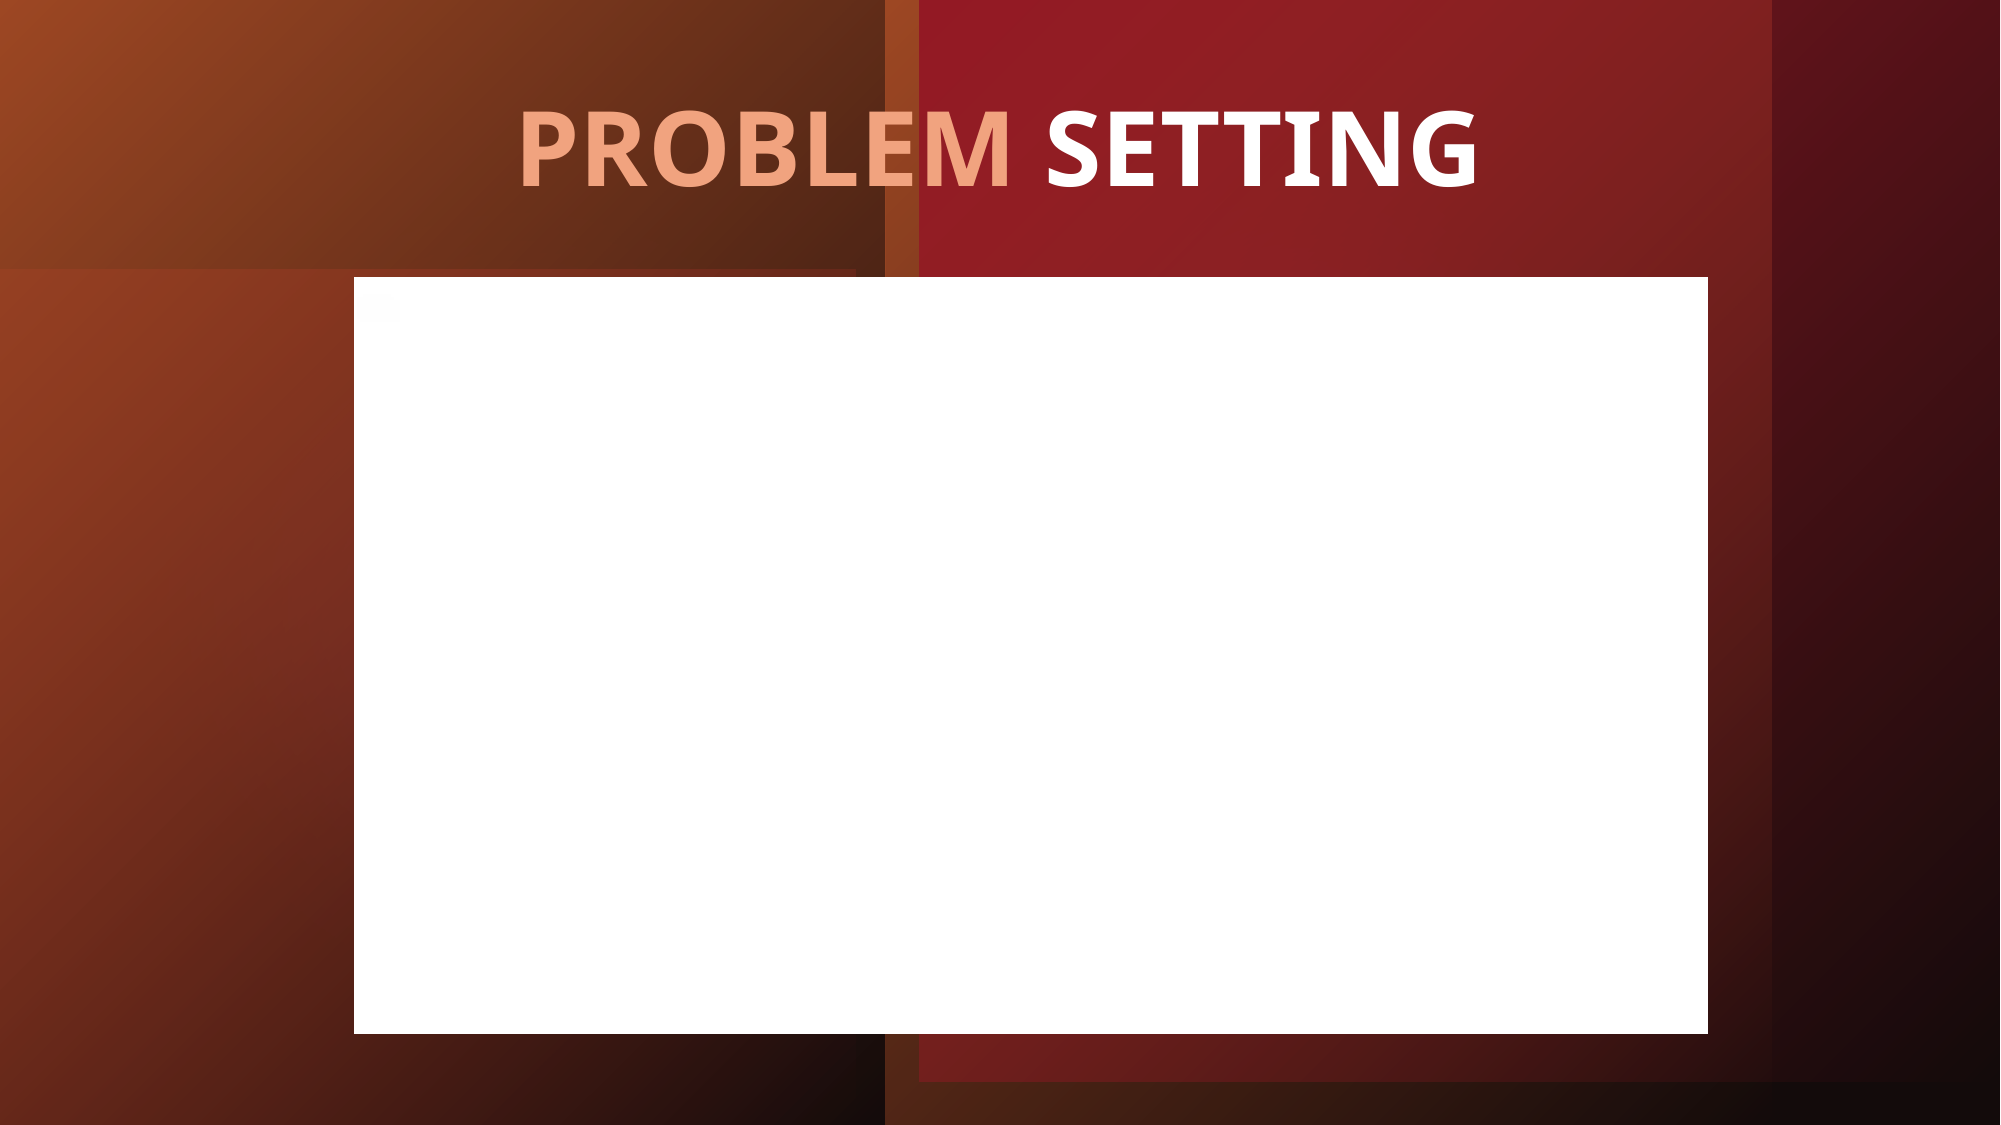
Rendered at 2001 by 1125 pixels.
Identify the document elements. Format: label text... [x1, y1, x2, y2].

title PROBLEM SETTING [88, 88, 1910, 292]
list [353, 276, 1709, 1035]
